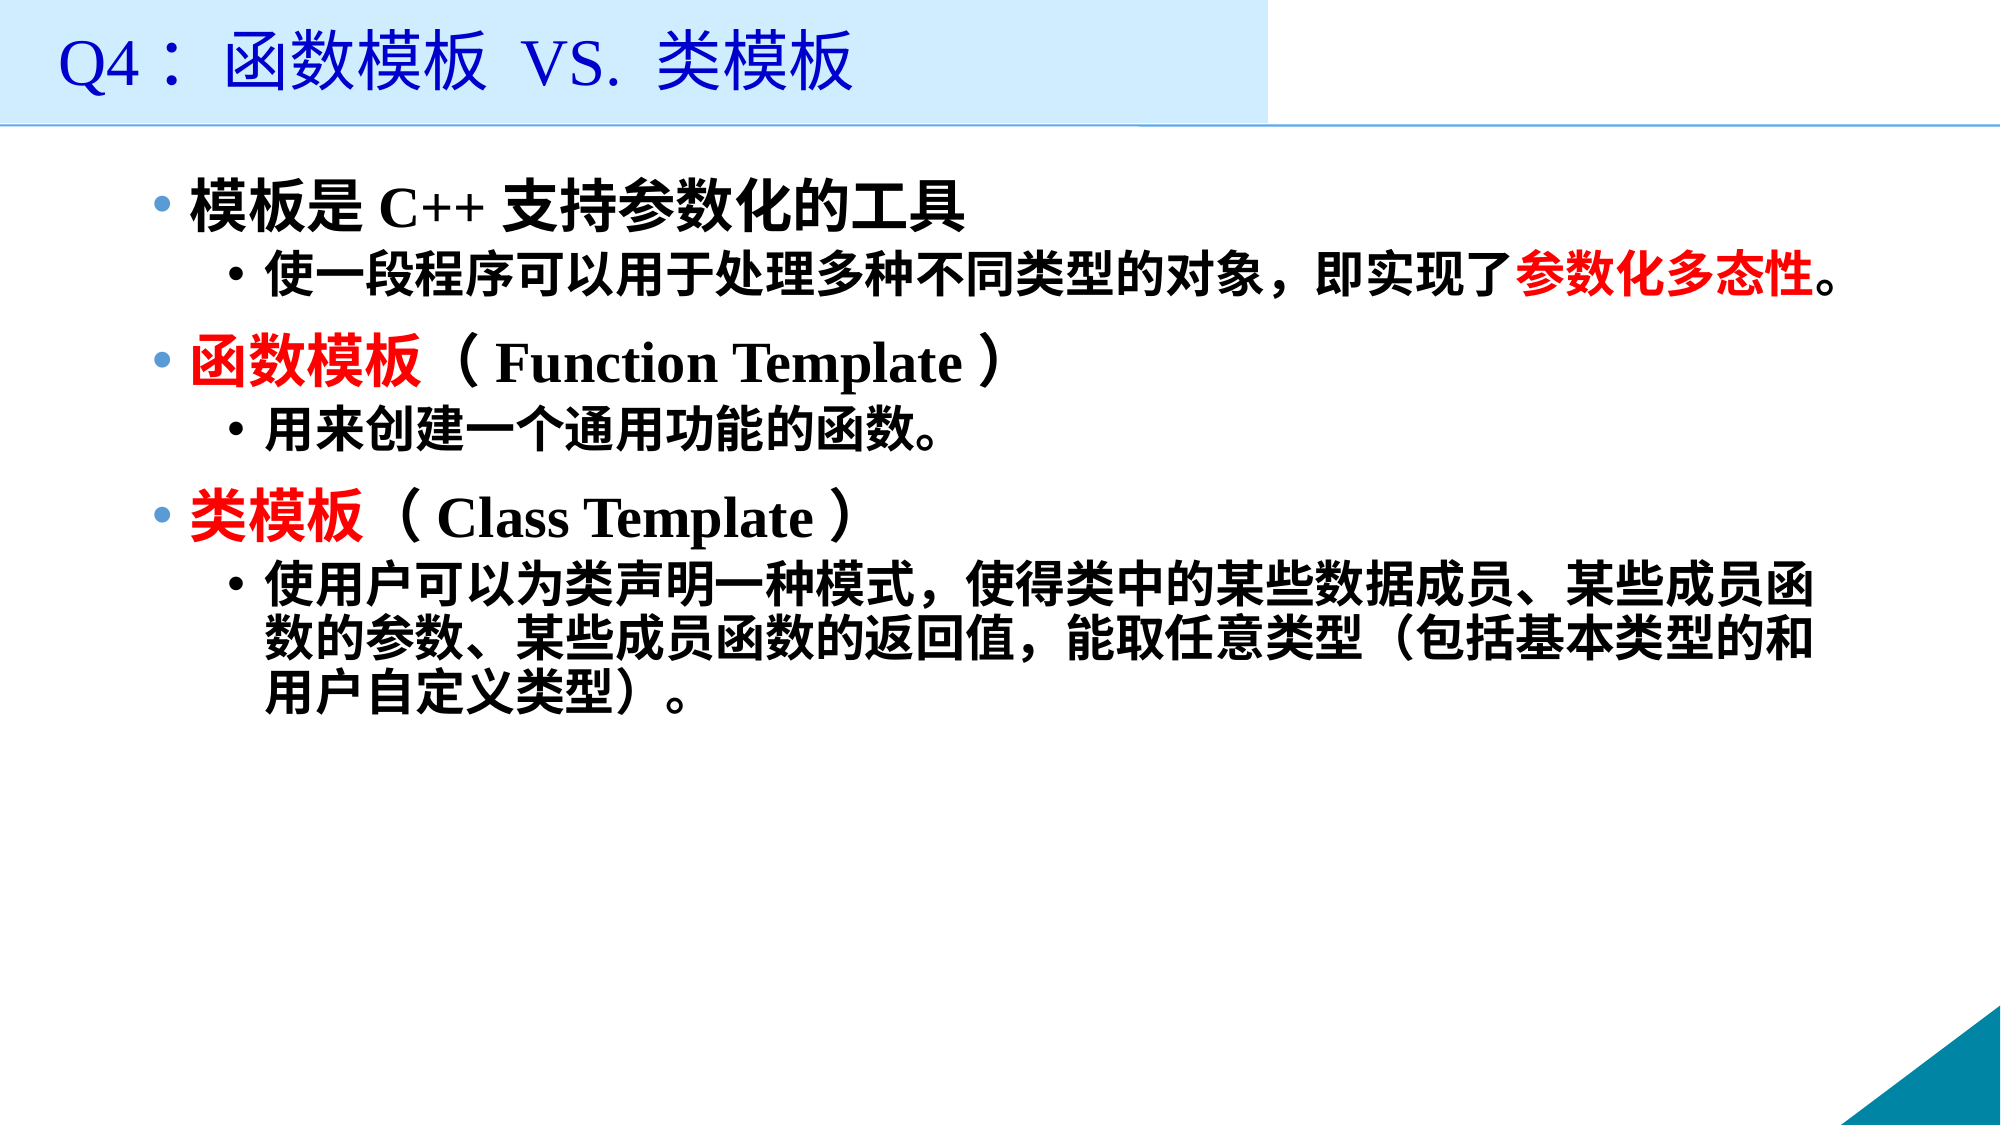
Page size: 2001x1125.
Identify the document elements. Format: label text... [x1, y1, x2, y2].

title Q4：函数模板 VS. 类模板 [43, 7, 1769, 121]
list 模板是C++支持参数化的工具 使一段程序可以用于处理多种不同类型的对象，即实现了参数化多态性。 函数模板（Function Template） 用来创建一个通用功能的函数。 类模板（Class Template） 使用户可以为类声明一种模式，使得类中的某些数据成员、某些成员函数的参数、某些成员函数的返回值，能取任意类型（包括基本类型的和用户自定义类型）。 [137, 161, 1863, 1014]
